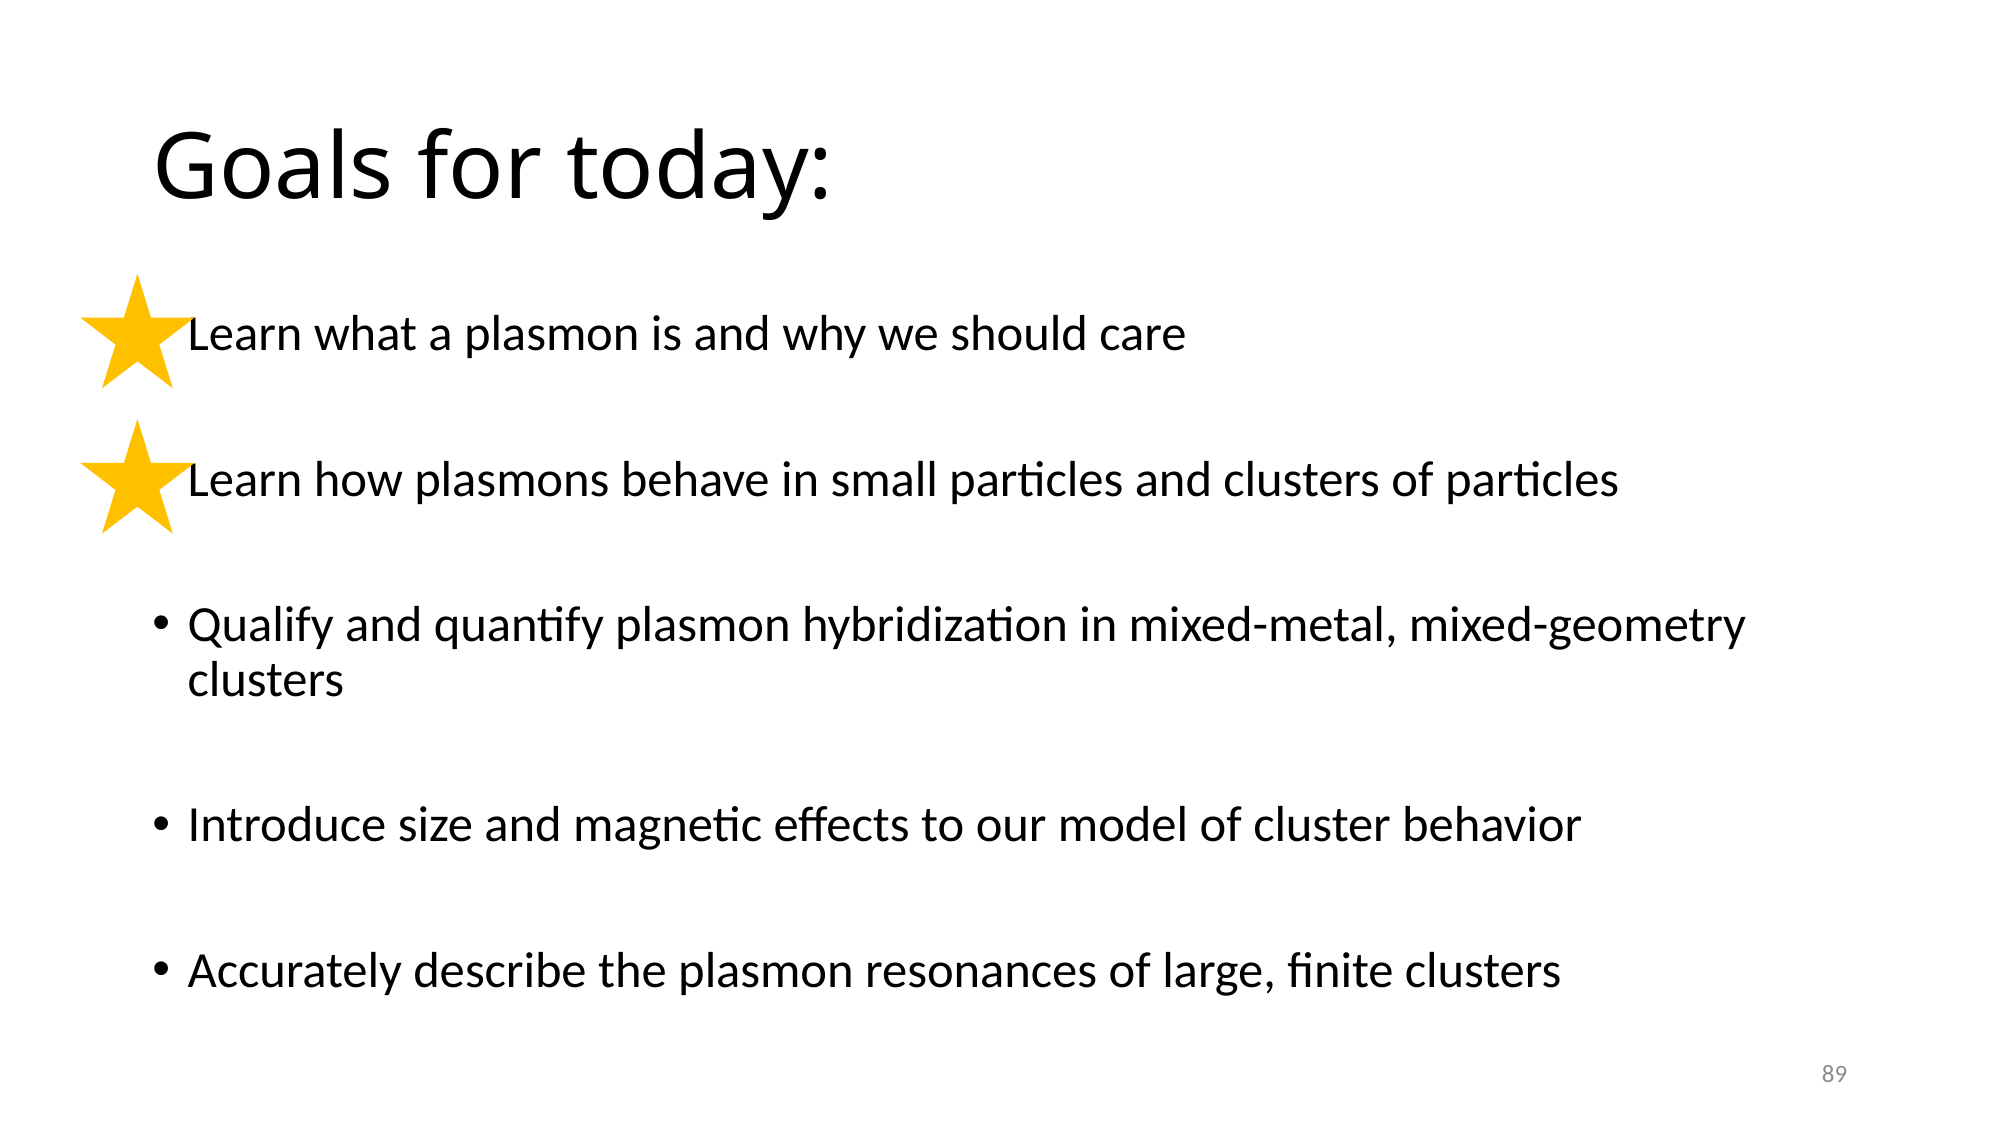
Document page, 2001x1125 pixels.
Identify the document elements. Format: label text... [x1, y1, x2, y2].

title Goals for today: [137, 59, 1863, 278]
list Learn what a plasmon is and why we should care Learn how plasmons behave in small particles and clusters of particles Qualify and quantify plasmon hybridization in mixed-metal, mixed-geometry clusters Introduce size and magnetic effects to our model of cluster behavior Accurately describe the plasmon resonances of large, finite clusters [137, 299, 1863, 1014]
text_box [80, 273, 195, 389]
slide_number 88 [1412, 1042, 1863, 1103]
text_box [80, 419, 195, 534]
